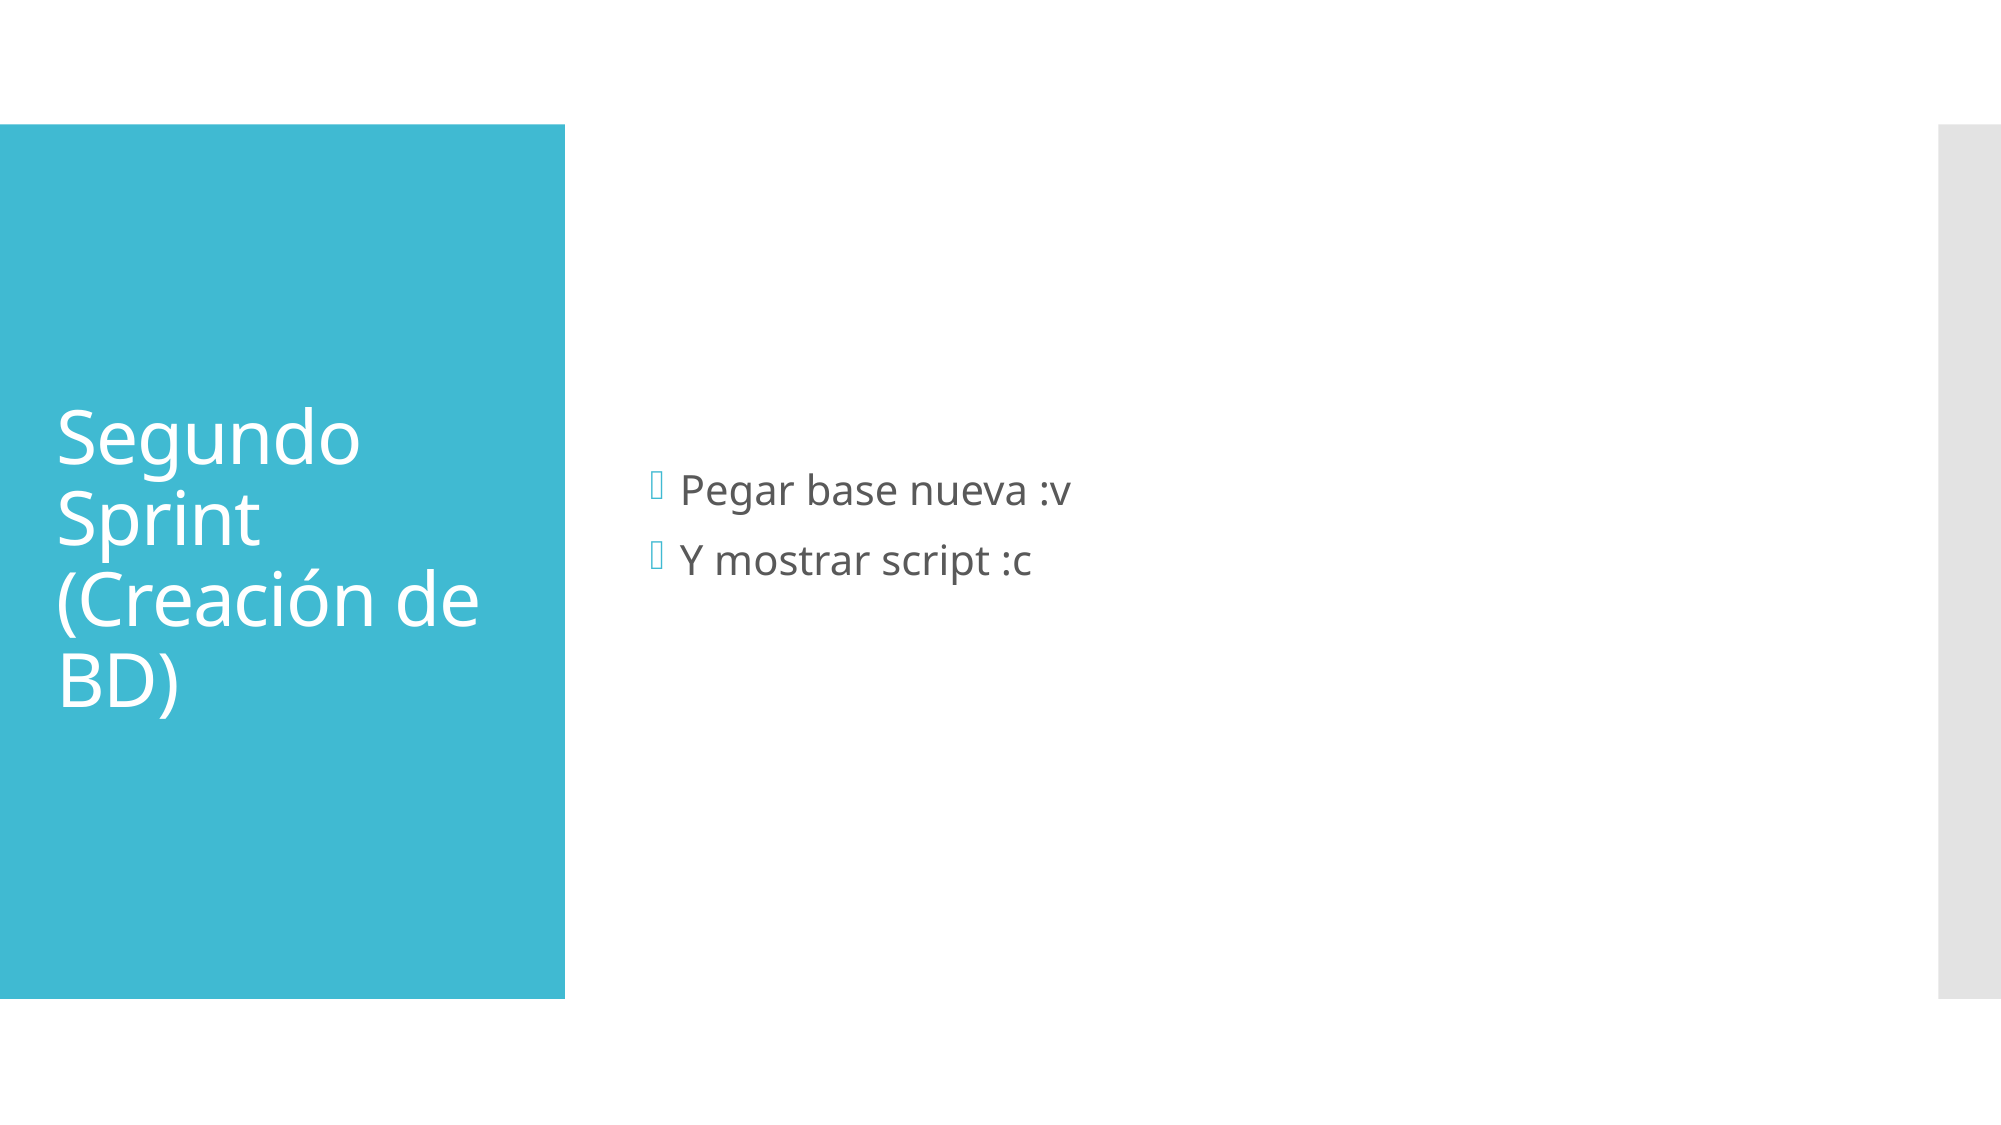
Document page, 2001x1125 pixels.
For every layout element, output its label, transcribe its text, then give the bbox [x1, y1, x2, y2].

list Pegar base nueva :v Y mostrar script :c [634, 141, 1835, 982]
title Segundo Sprint (Creación de BD) [41, 184, 525, 940]
